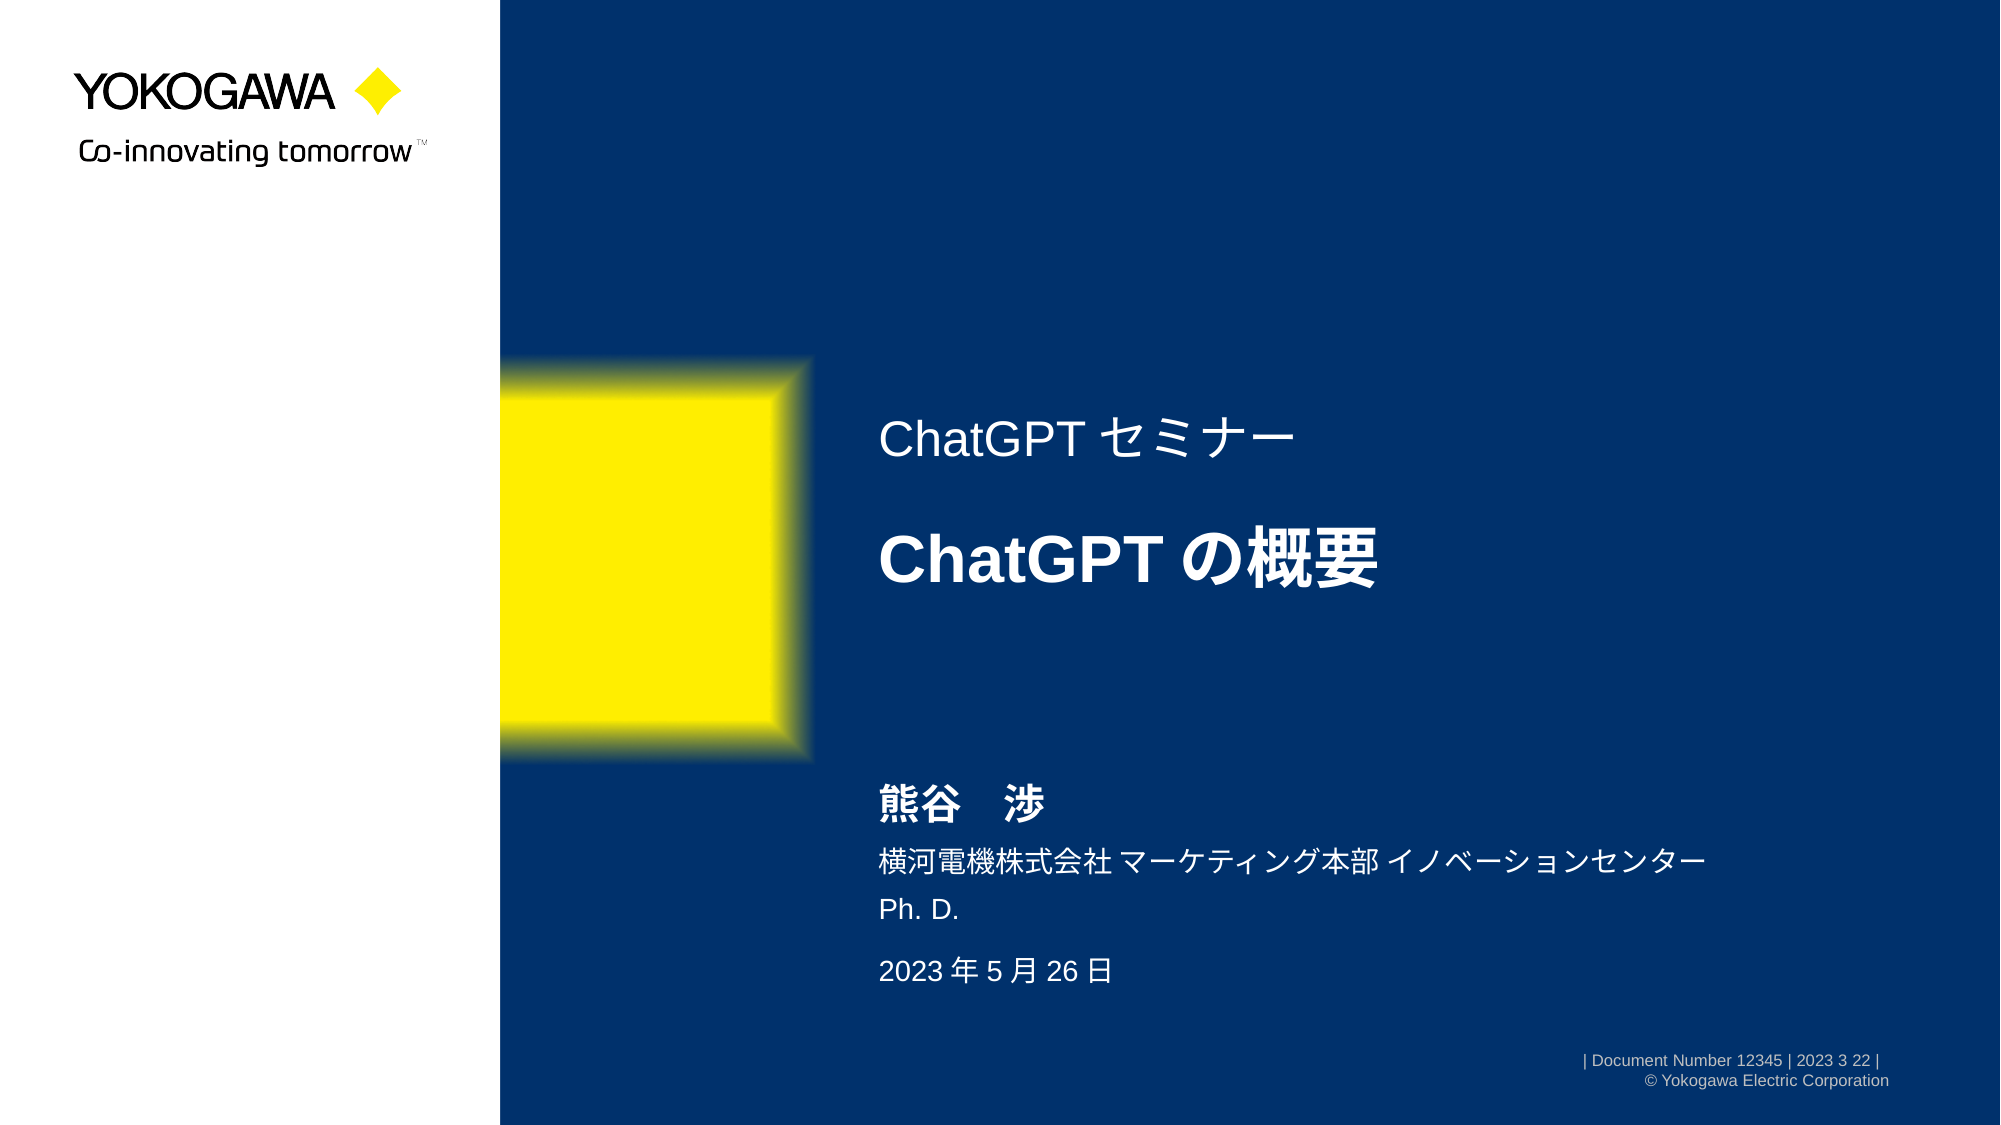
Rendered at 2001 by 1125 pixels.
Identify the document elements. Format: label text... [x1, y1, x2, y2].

title ChatGPTの概要 [863, 416, 1932, 707]
list 横河電機株式会社 マーケティング本部 イノベーションセンター Ph. D. [863, 835, 1735, 939]
text_box ChatGPTセミナー [863, 405, 1731, 473]
picture [500, 288, 882, 832]
list 熊谷 渉 [863, 768, 1735, 835]
picture [73, 67, 427, 167]
list 2023年5月26日 [863, 949, 1498, 994]
